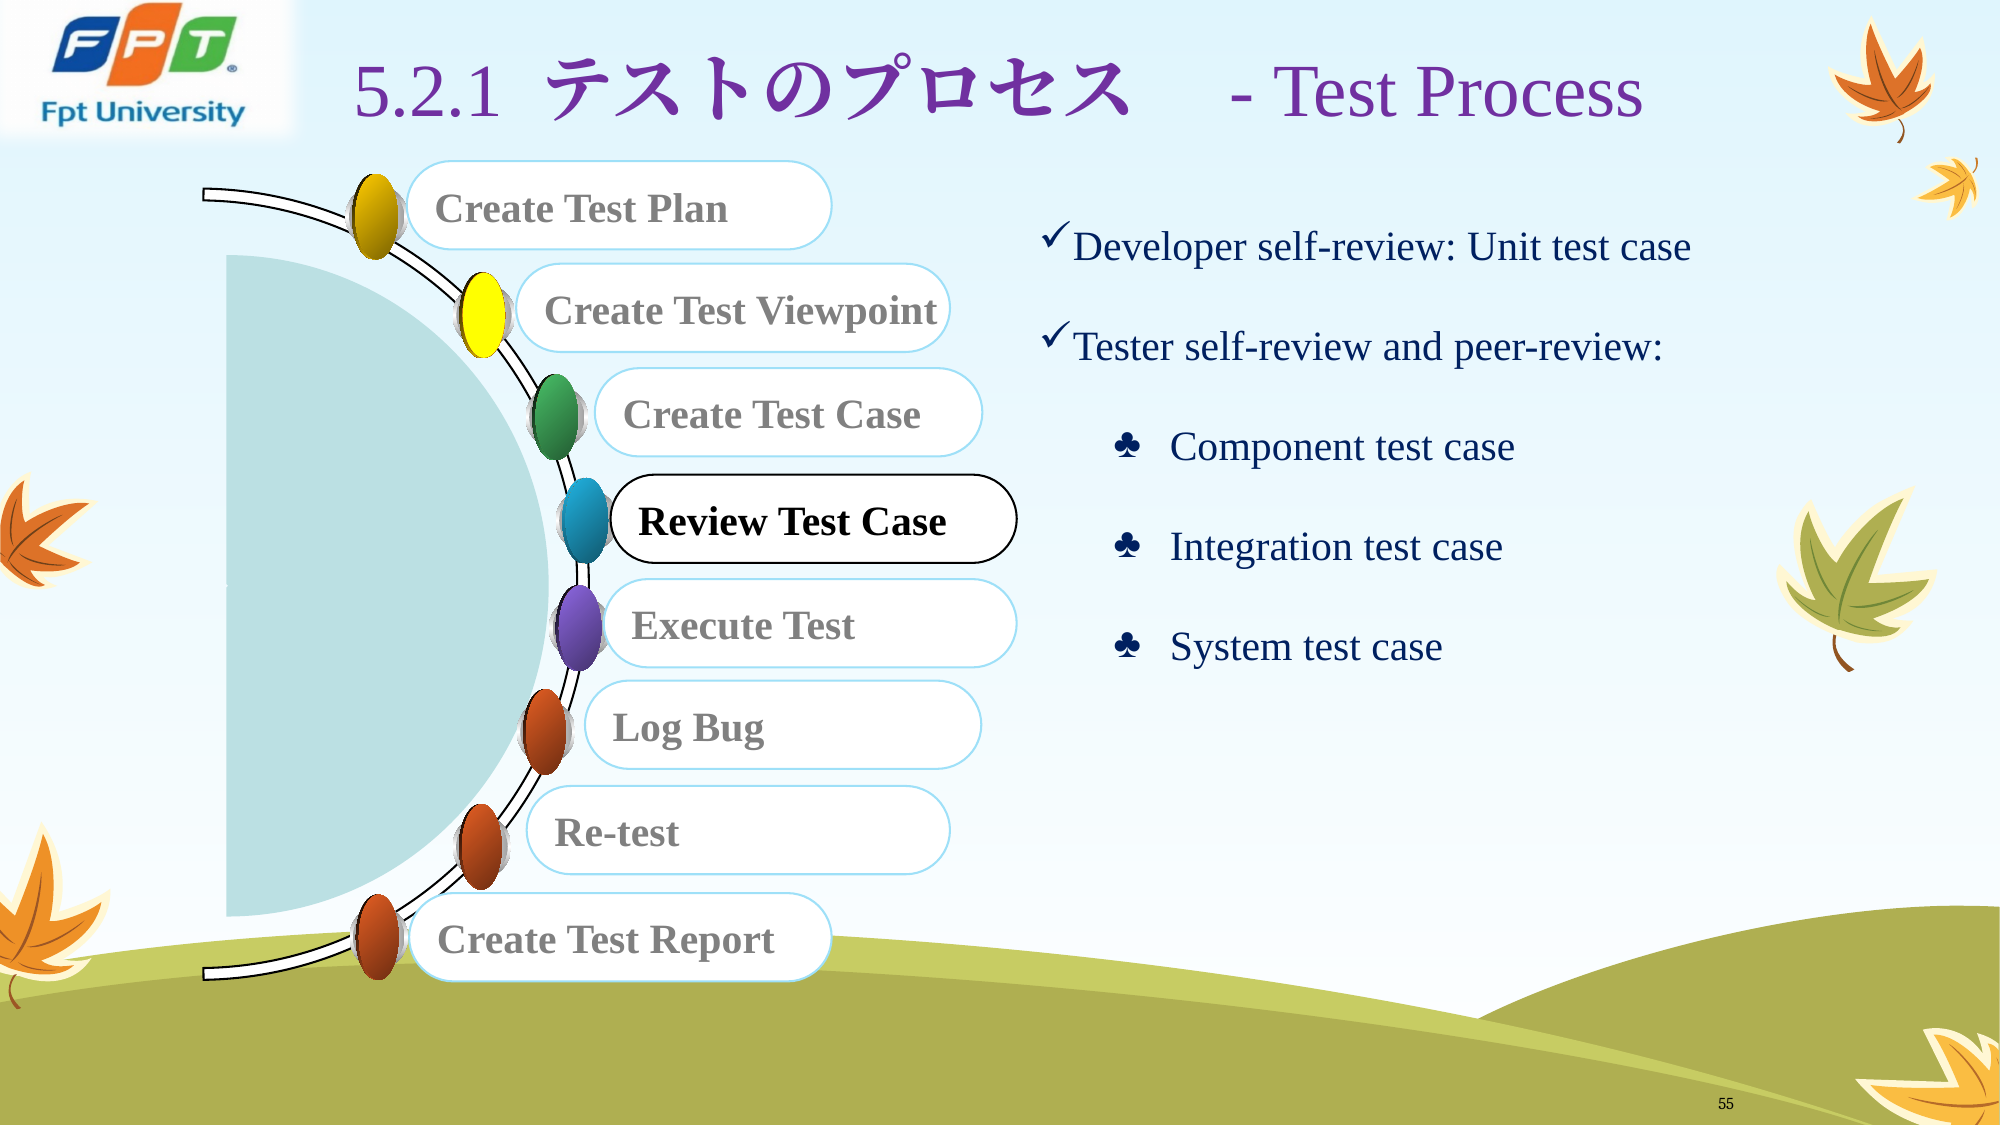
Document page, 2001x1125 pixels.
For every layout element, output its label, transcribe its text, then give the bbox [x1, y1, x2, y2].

text_box [226, 255, 549, 917]
text_box [202, 187, 345, 232]
text_box Log Bug [583, 679, 983, 770]
text_box Review Test Case [619, 473, 1018, 564]
text_box Re-test [525, 784, 951, 876]
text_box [548, 585, 612, 671]
text_box [575, 564, 590, 585]
text_box Create Test Viewpoint [516, 262, 952, 354]
text_box [408, 867, 452, 920]
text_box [555, 477, 619, 564]
slide_number 55 [1644, 1083, 1750, 1122]
text_box Create Test Case [593, 367, 984, 458]
text_box Developer self-review: Unit test case Tester self-review and peer-review: Component test case Integration test case System test case [1023, 161, 1787, 980]
title 5.2.1 テストのプロセス - Test Process [312, 12, 1749, 140]
picture [0, 0, 312, 155]
text_box [561, 671, 581, 690]
text_box [503, 352, 531, 392]
text_box Create Test Report [408, 892, 833, 983]
text_box Create Test Plan [408, 160, 833, 251]
text_box [555, 460, 576, 477]
text_box [202, 935, 349, 981]
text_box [452, 804, 512, 890]
text_box Execute Test [612, 578, 1018, 669]
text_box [452, 272, 516, 358]
text_box [399, 249, 452, 301]
text_box [507, 775, 542, 822]
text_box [345, 174, 408, 260]
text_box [349, 894, 408, 980]
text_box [525, 374, 588, 460]
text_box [516, 689, 576, 775]
